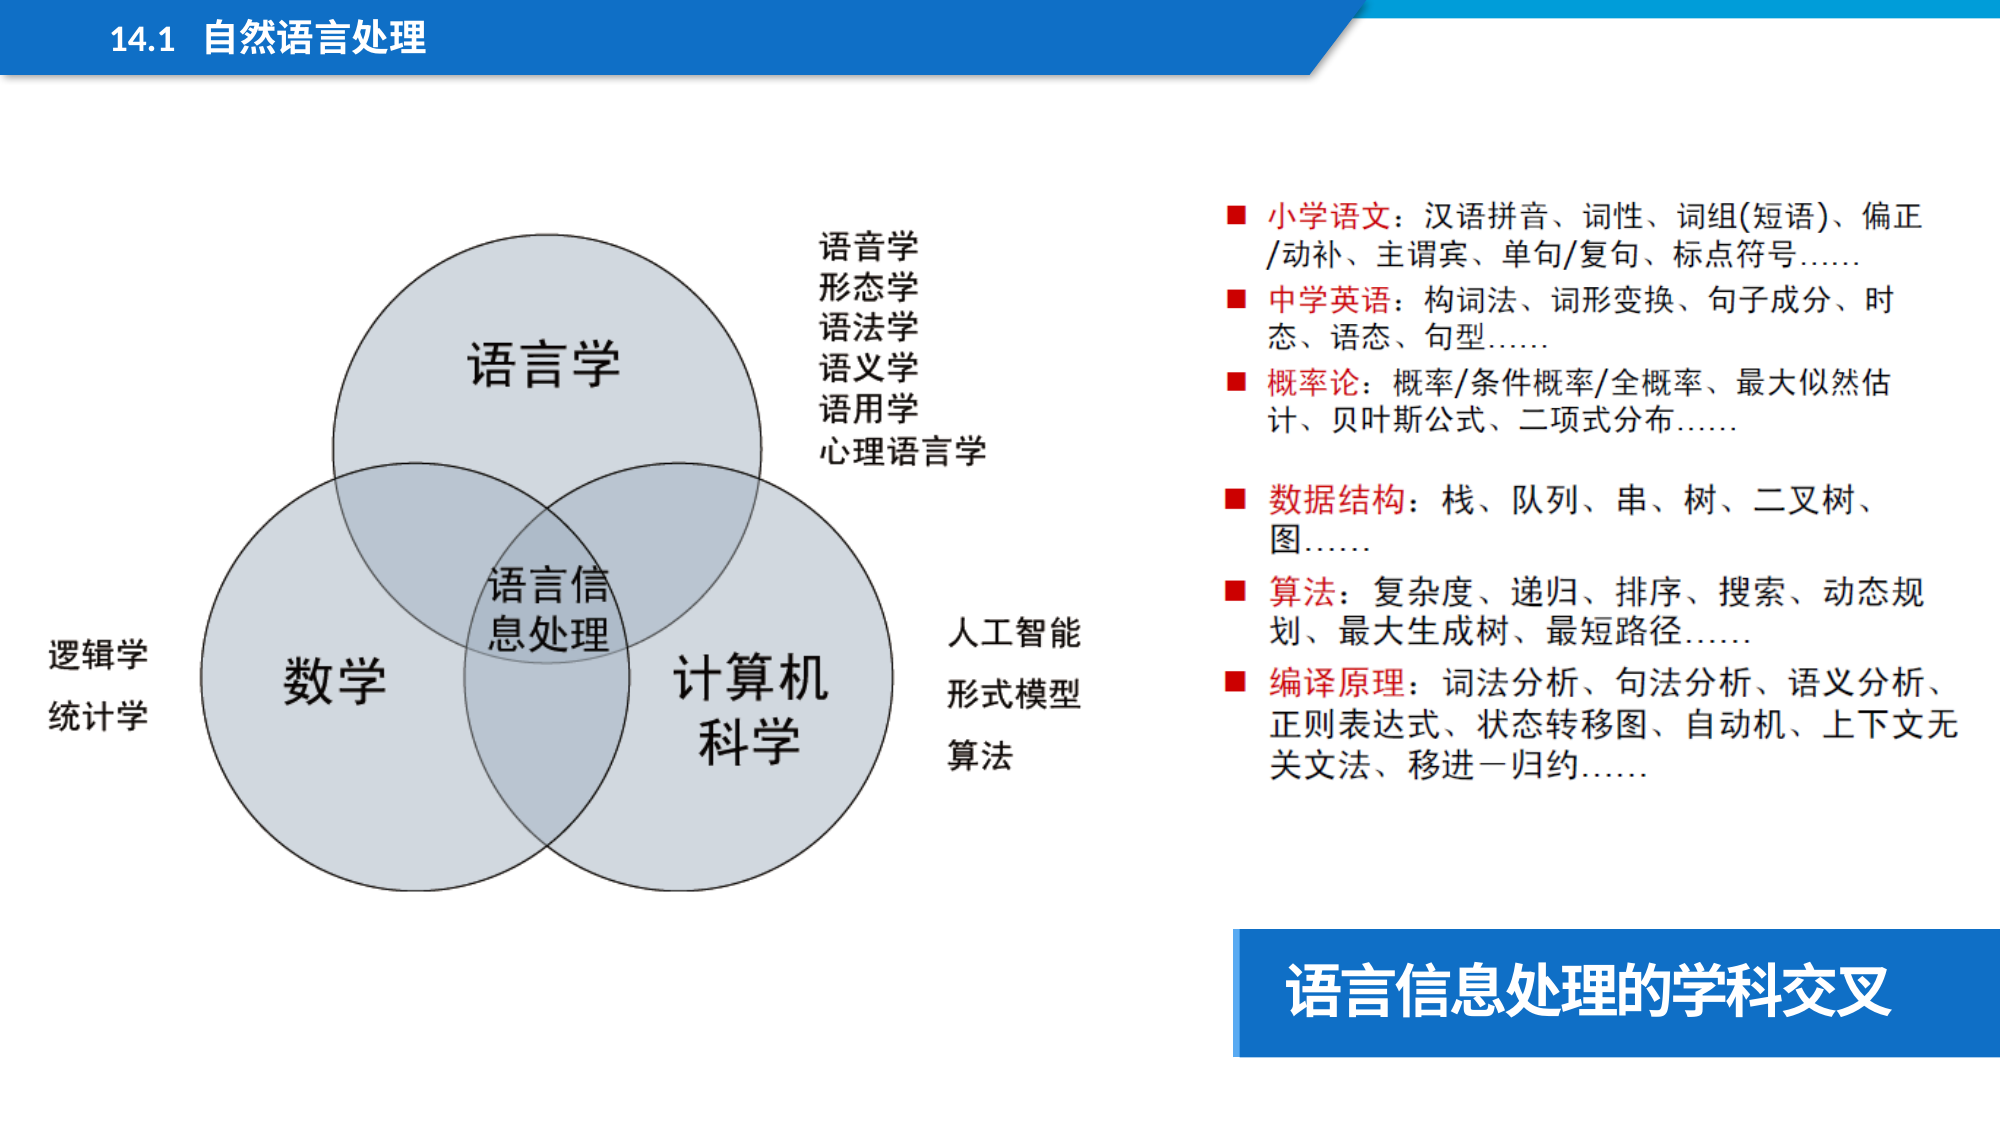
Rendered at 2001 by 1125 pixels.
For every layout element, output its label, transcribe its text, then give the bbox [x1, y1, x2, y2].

list 语言信息处理的学科交叉 [1239, 929, 2000, 1058]
picture [1208, 191, 1934, 439]
picture [23, 223, 1101, 902]
picture [1208, 478, 1970, 793]
list 14.1 自然语言处理 [93, 11, 1138, 68]
